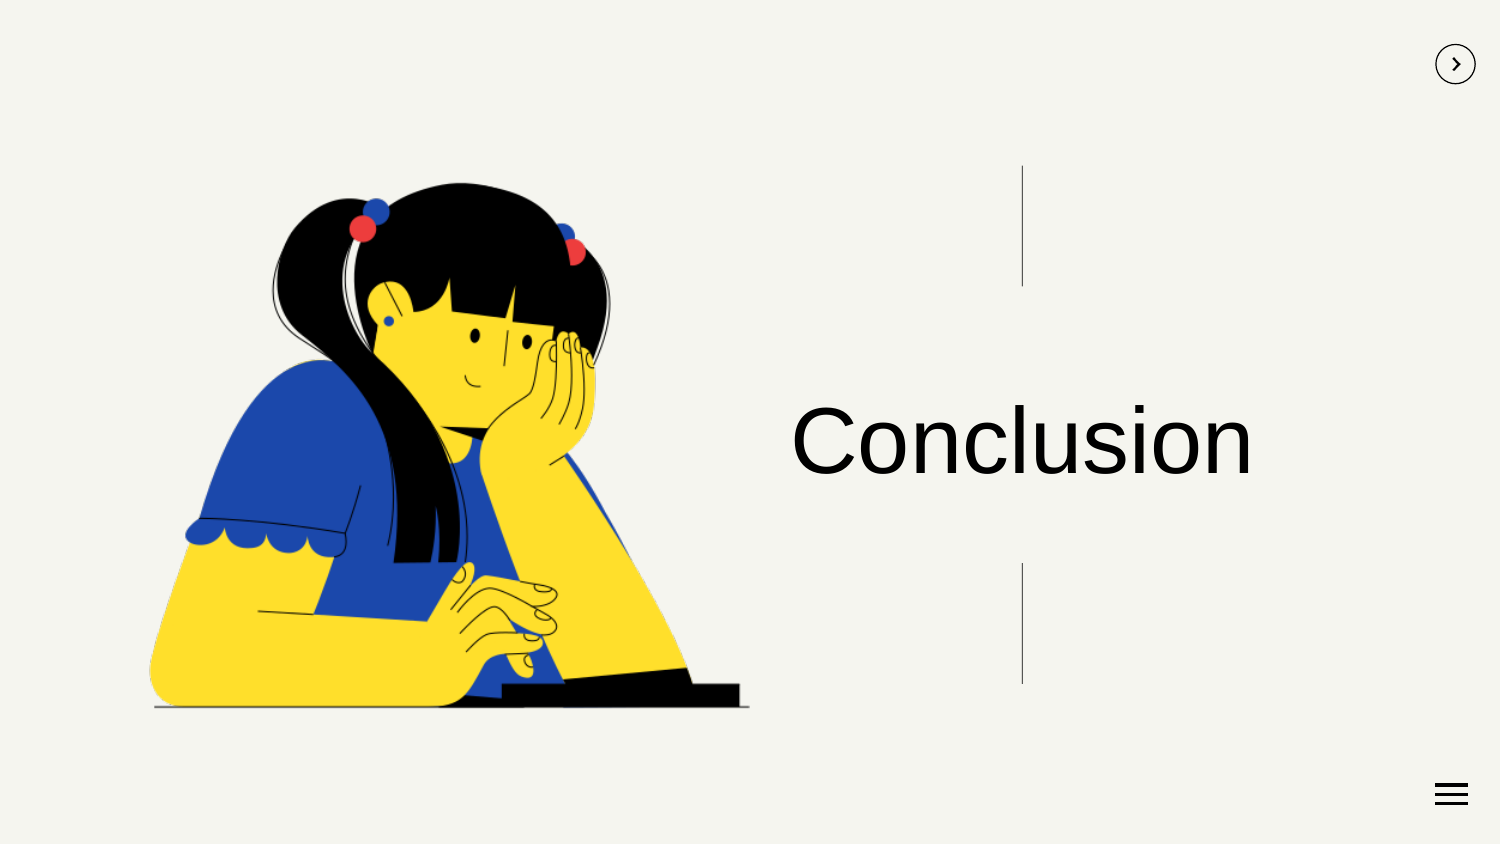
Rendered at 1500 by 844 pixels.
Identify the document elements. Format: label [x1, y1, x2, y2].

text_box [1435, 43, 1476, 85]
picture [1435, 783, 1468, 806]
picture [128, 165, 751, 720]
text_box [773, 165, 1272, 685]
